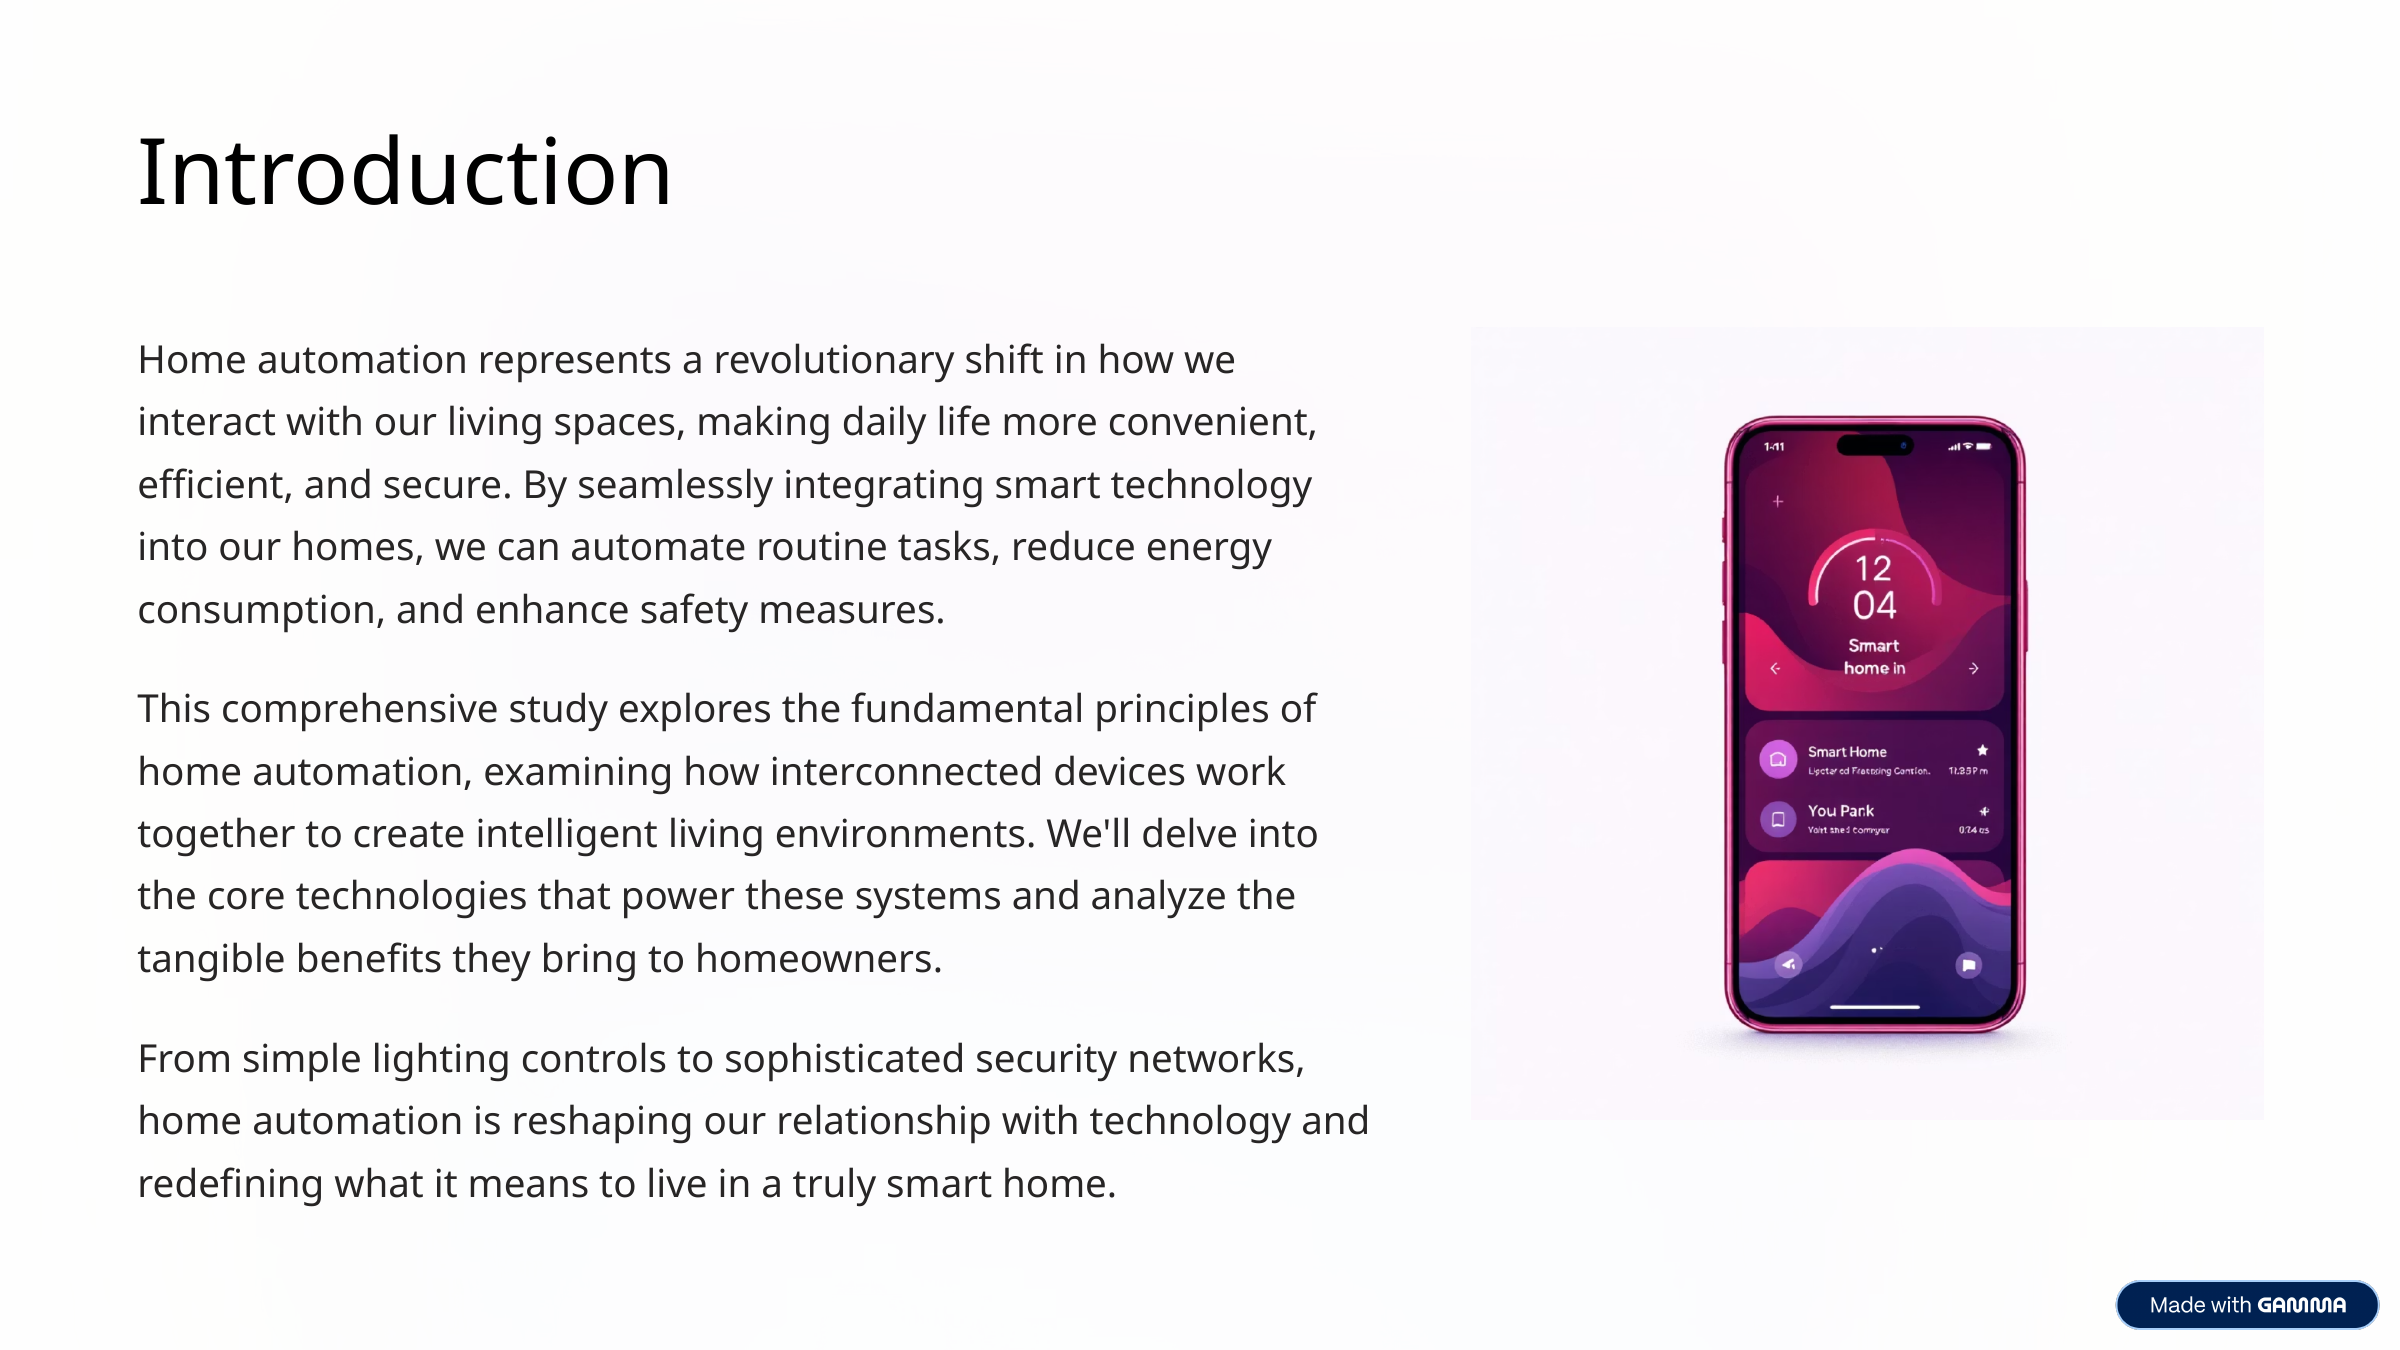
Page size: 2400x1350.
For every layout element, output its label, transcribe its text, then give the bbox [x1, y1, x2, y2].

text_box Introduction [137, 108, 1062, 225]
picture [2106, 1271, 2389, 1339]
text_box Home automation represents a revolutionary shift in how we interact with our living spaces, making daily life more convenient, efficient, and secure. By seamlessly integrating smart technology into our homes, we can automate routine tasks, reduce energy consumption, and enhance safety measures. [137, 318, 1375, 633]
text_box From simple lighting controls to sophisticated security networks, home automation is reshaping our relationship with technology and redefining what it means to live in a truly smart home. [137, 1017, 1375, 1206]
text_box This comprehensive study explores the fundamental principles of home automation, examining how interconnected devices work together to create intelligent living environments. We'll delve into the core technologies that power these systems and analyze the tangible benefits they bring to homeowners. [137, 667, 1375, 982]
picture [1471, 327, 2264, 1120]
